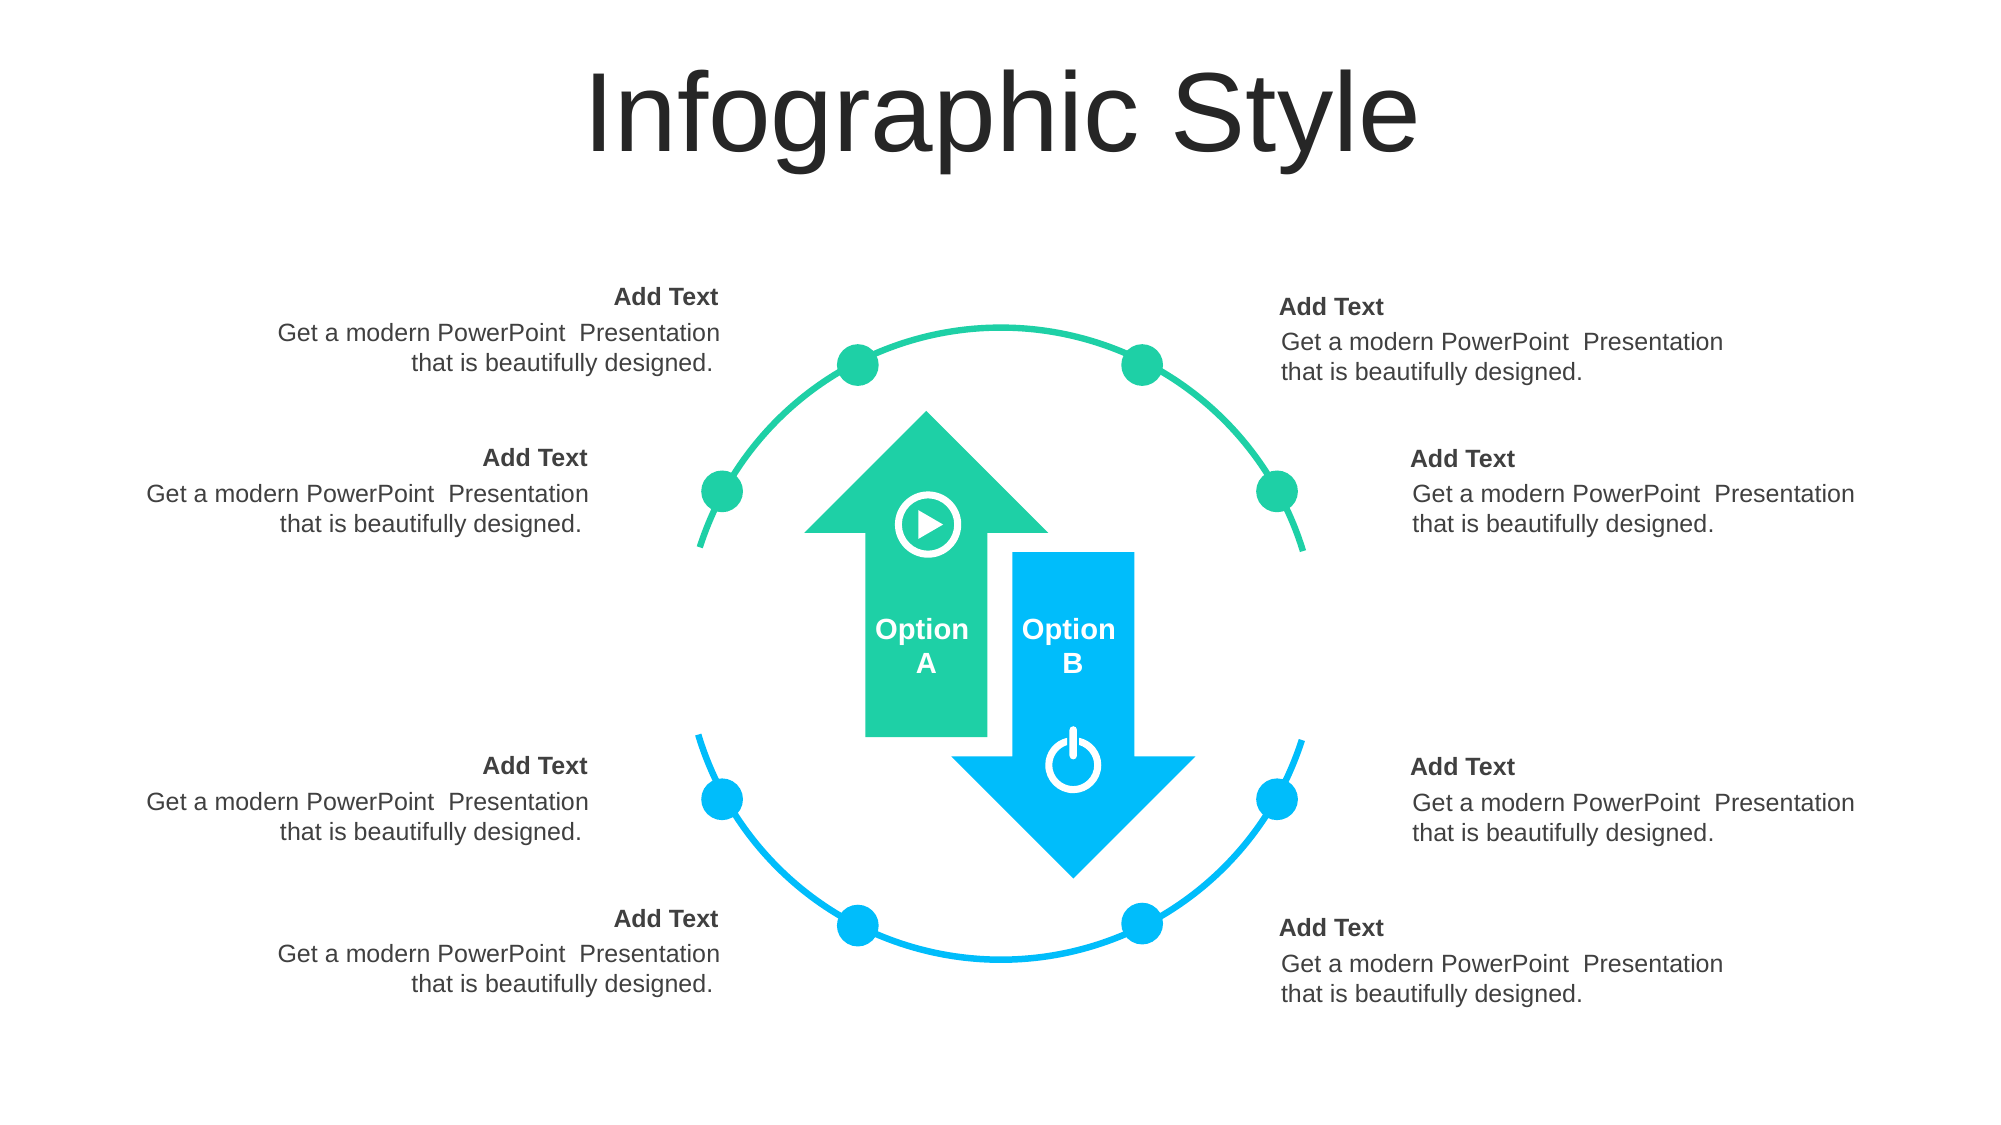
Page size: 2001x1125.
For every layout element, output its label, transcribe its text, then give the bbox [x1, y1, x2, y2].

text_box [887, 323, 1114, 344]
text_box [765, 513, 1234, 778]
text_box [695, 513, 718, 550]
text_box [241, 273, 736, 385]
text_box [109, 434, 605, 546]
text_box [693, 732, 720, 778]
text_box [1263, 282, 1759, 395]
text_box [701, 344, 1298, 513]
list Infographic Style [53, 55, 1952, 175]
text_box [897, 947, 1104, 964]
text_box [1395, 743, 1891, 855]
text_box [241, 894, 736, 1007]
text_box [109, 742, 605, 855]
text_box [1283, 513, 1308, 554]
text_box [1395, 434, 1891, 547]
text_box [701, 778, 1298, 947]
text_box [1282, 737, 1307, 778]
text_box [1263, 904, 1759, 1016]
